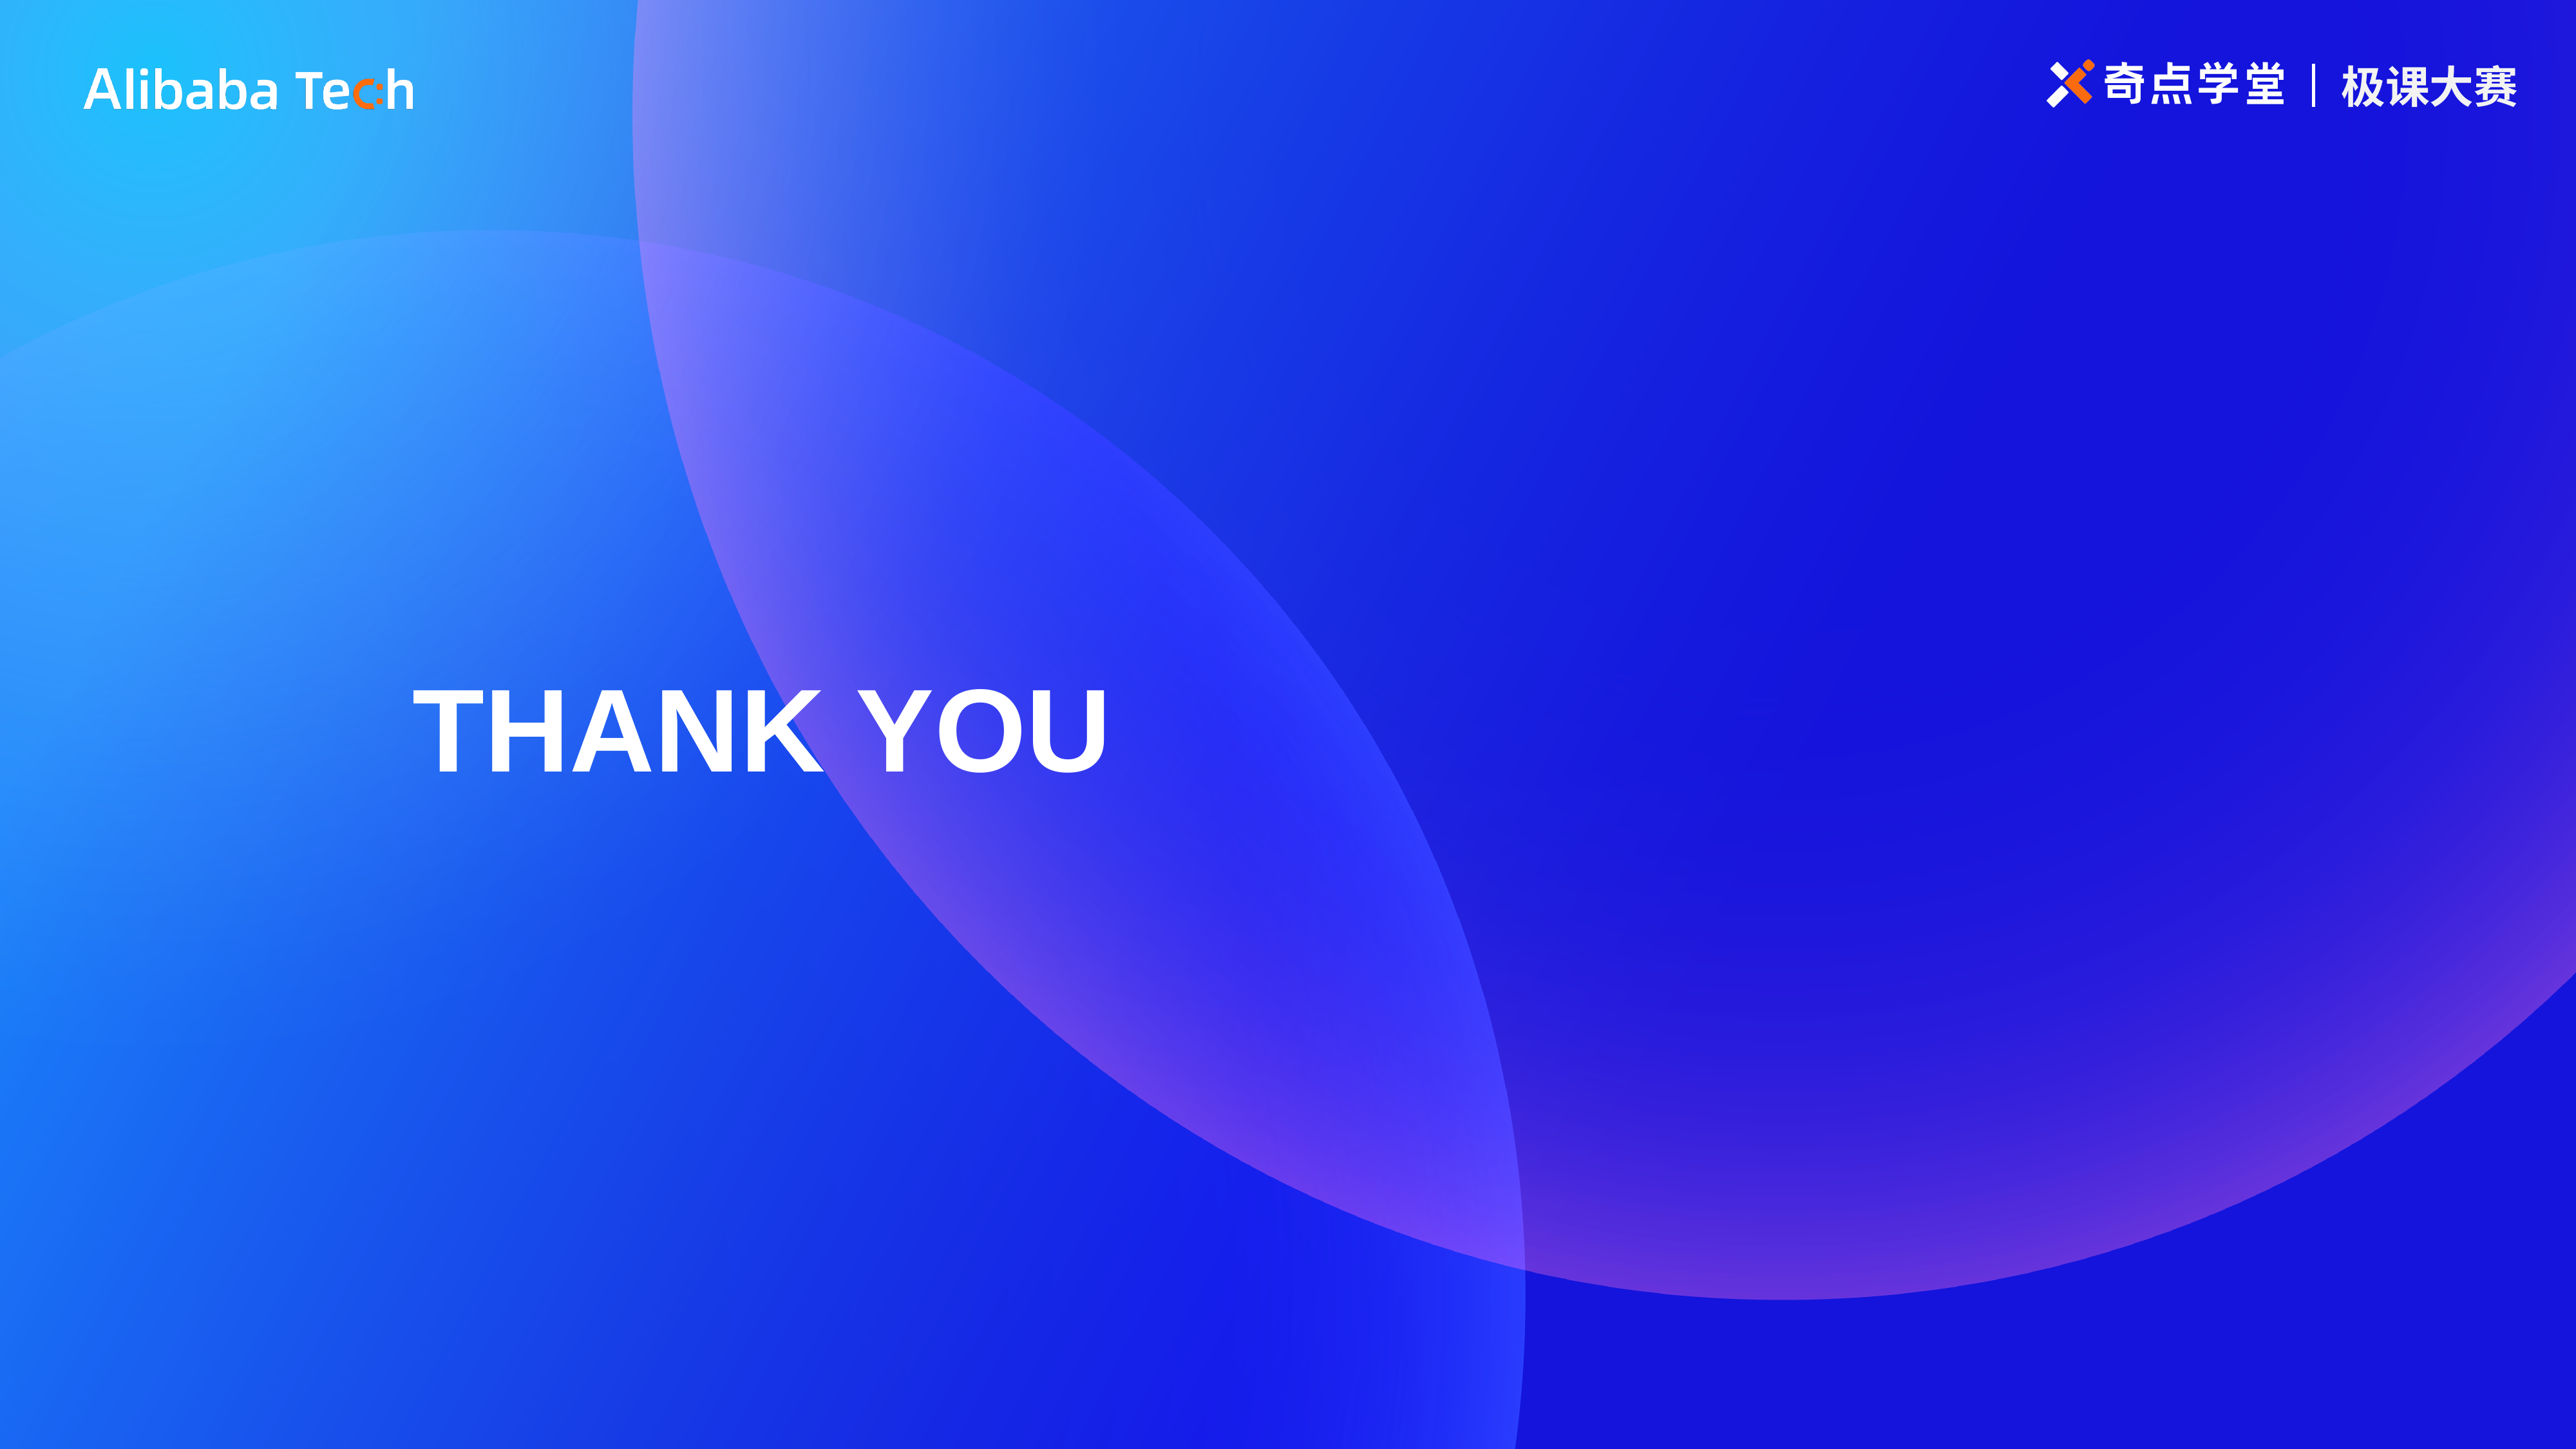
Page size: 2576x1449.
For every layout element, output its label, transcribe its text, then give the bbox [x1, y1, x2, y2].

picture [0, 0, 2576, 1449]
text_box THANK YOU [404, 646, 1119, 803]
